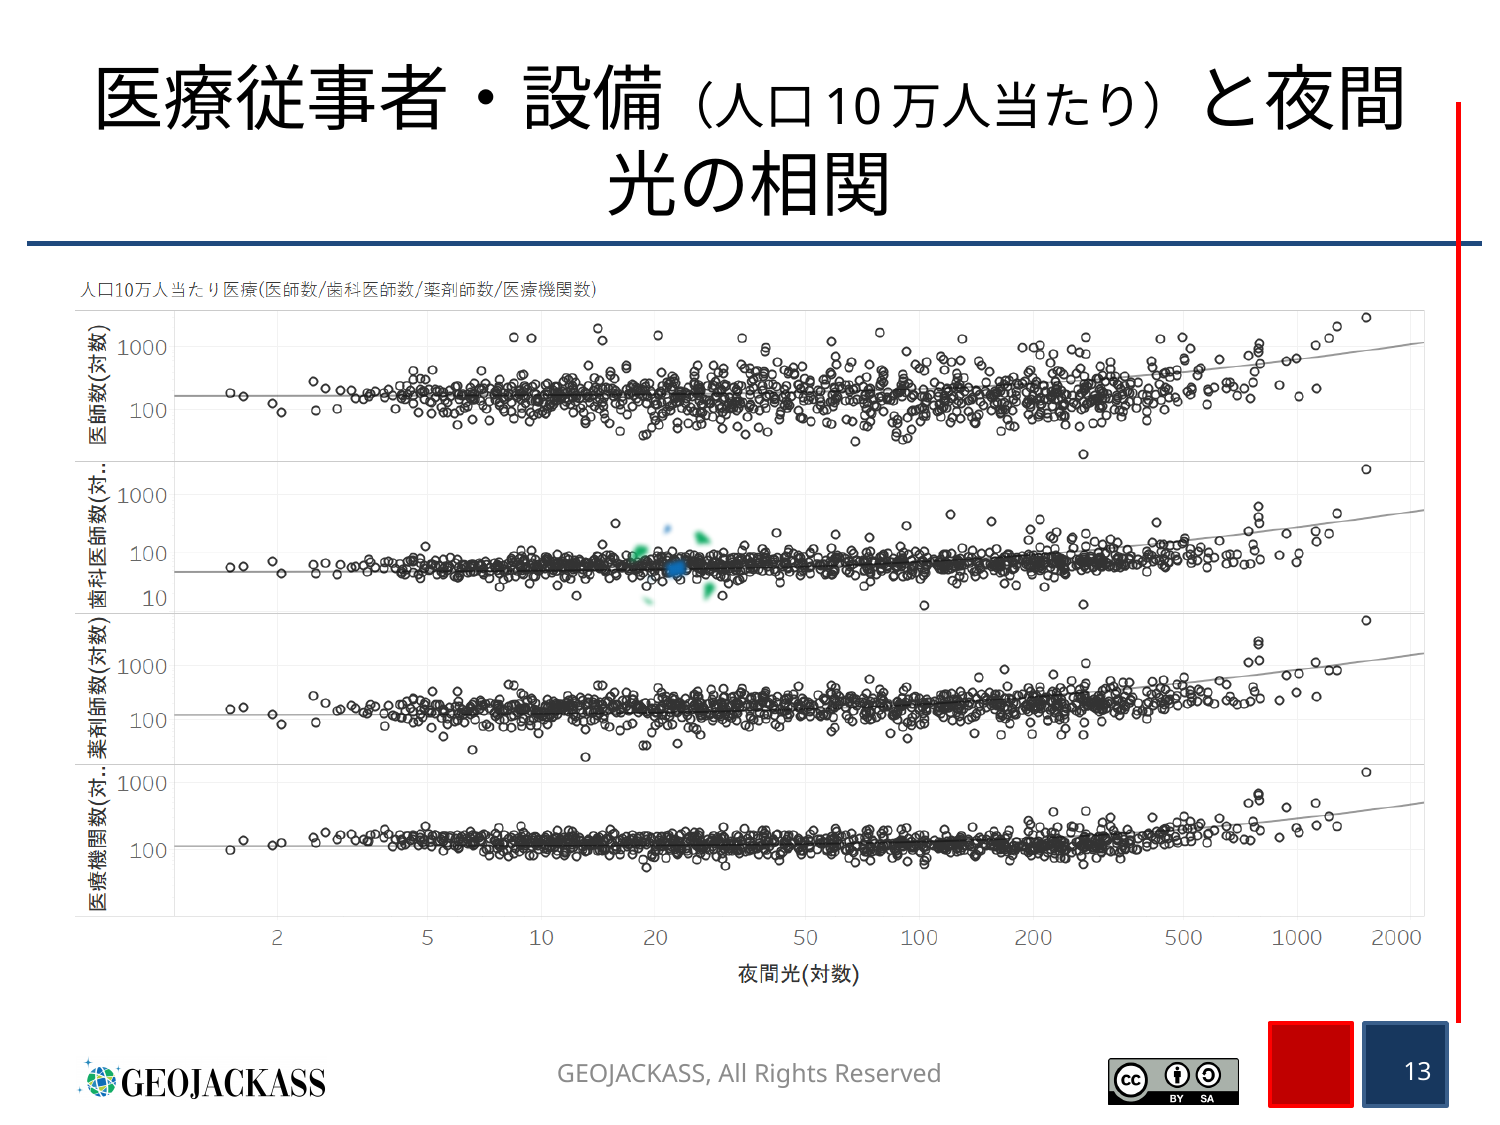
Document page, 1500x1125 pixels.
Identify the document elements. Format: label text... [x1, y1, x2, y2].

picture [76, 1056, 327, 1101]
picture [584, 478, 751, 631]
picture [1108, 1058, 1239, 1105]
footer GEOJACKASS, All Rights Reserved [512, 1042, 988, 1103]
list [74, 273, 1426, 994]
title 医療従事者・設備（人口10万人当たり）と夜間光の相関 [75, 45, 1425, 233]
